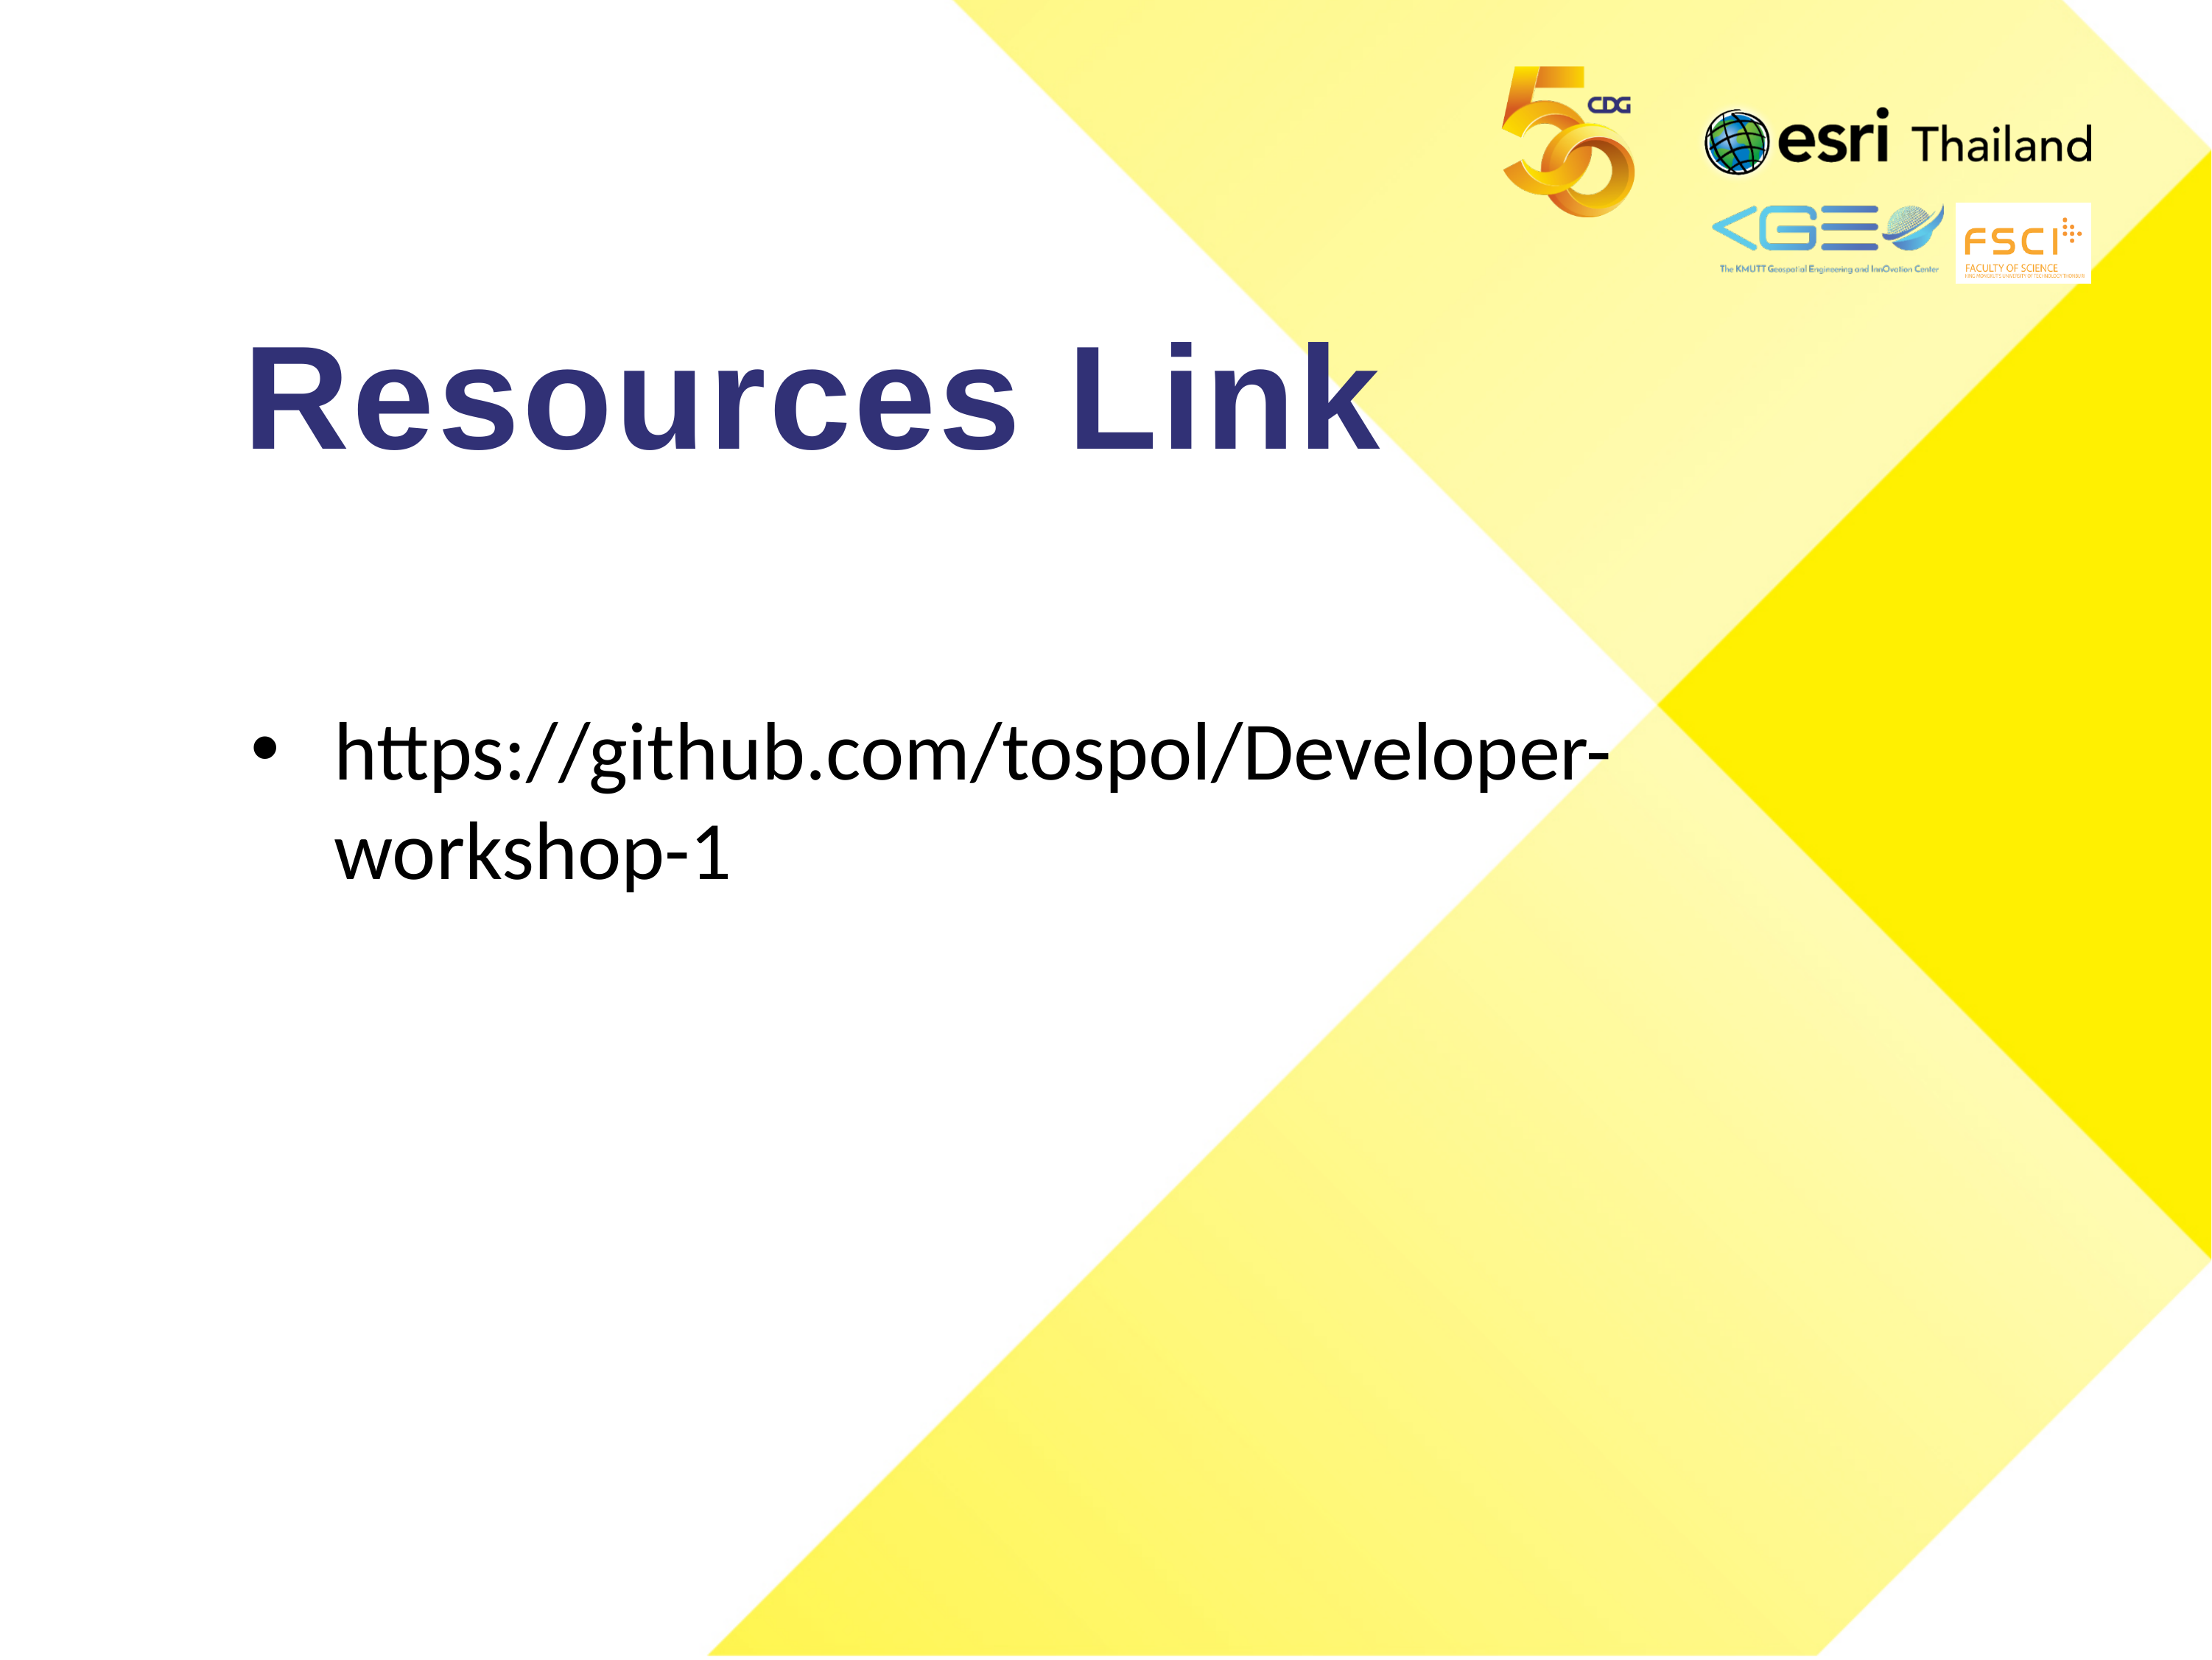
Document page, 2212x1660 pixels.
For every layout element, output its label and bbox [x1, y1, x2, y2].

text_box [1501, 66, 2091, 217]
picture [0, 0, 2212, 1659]
